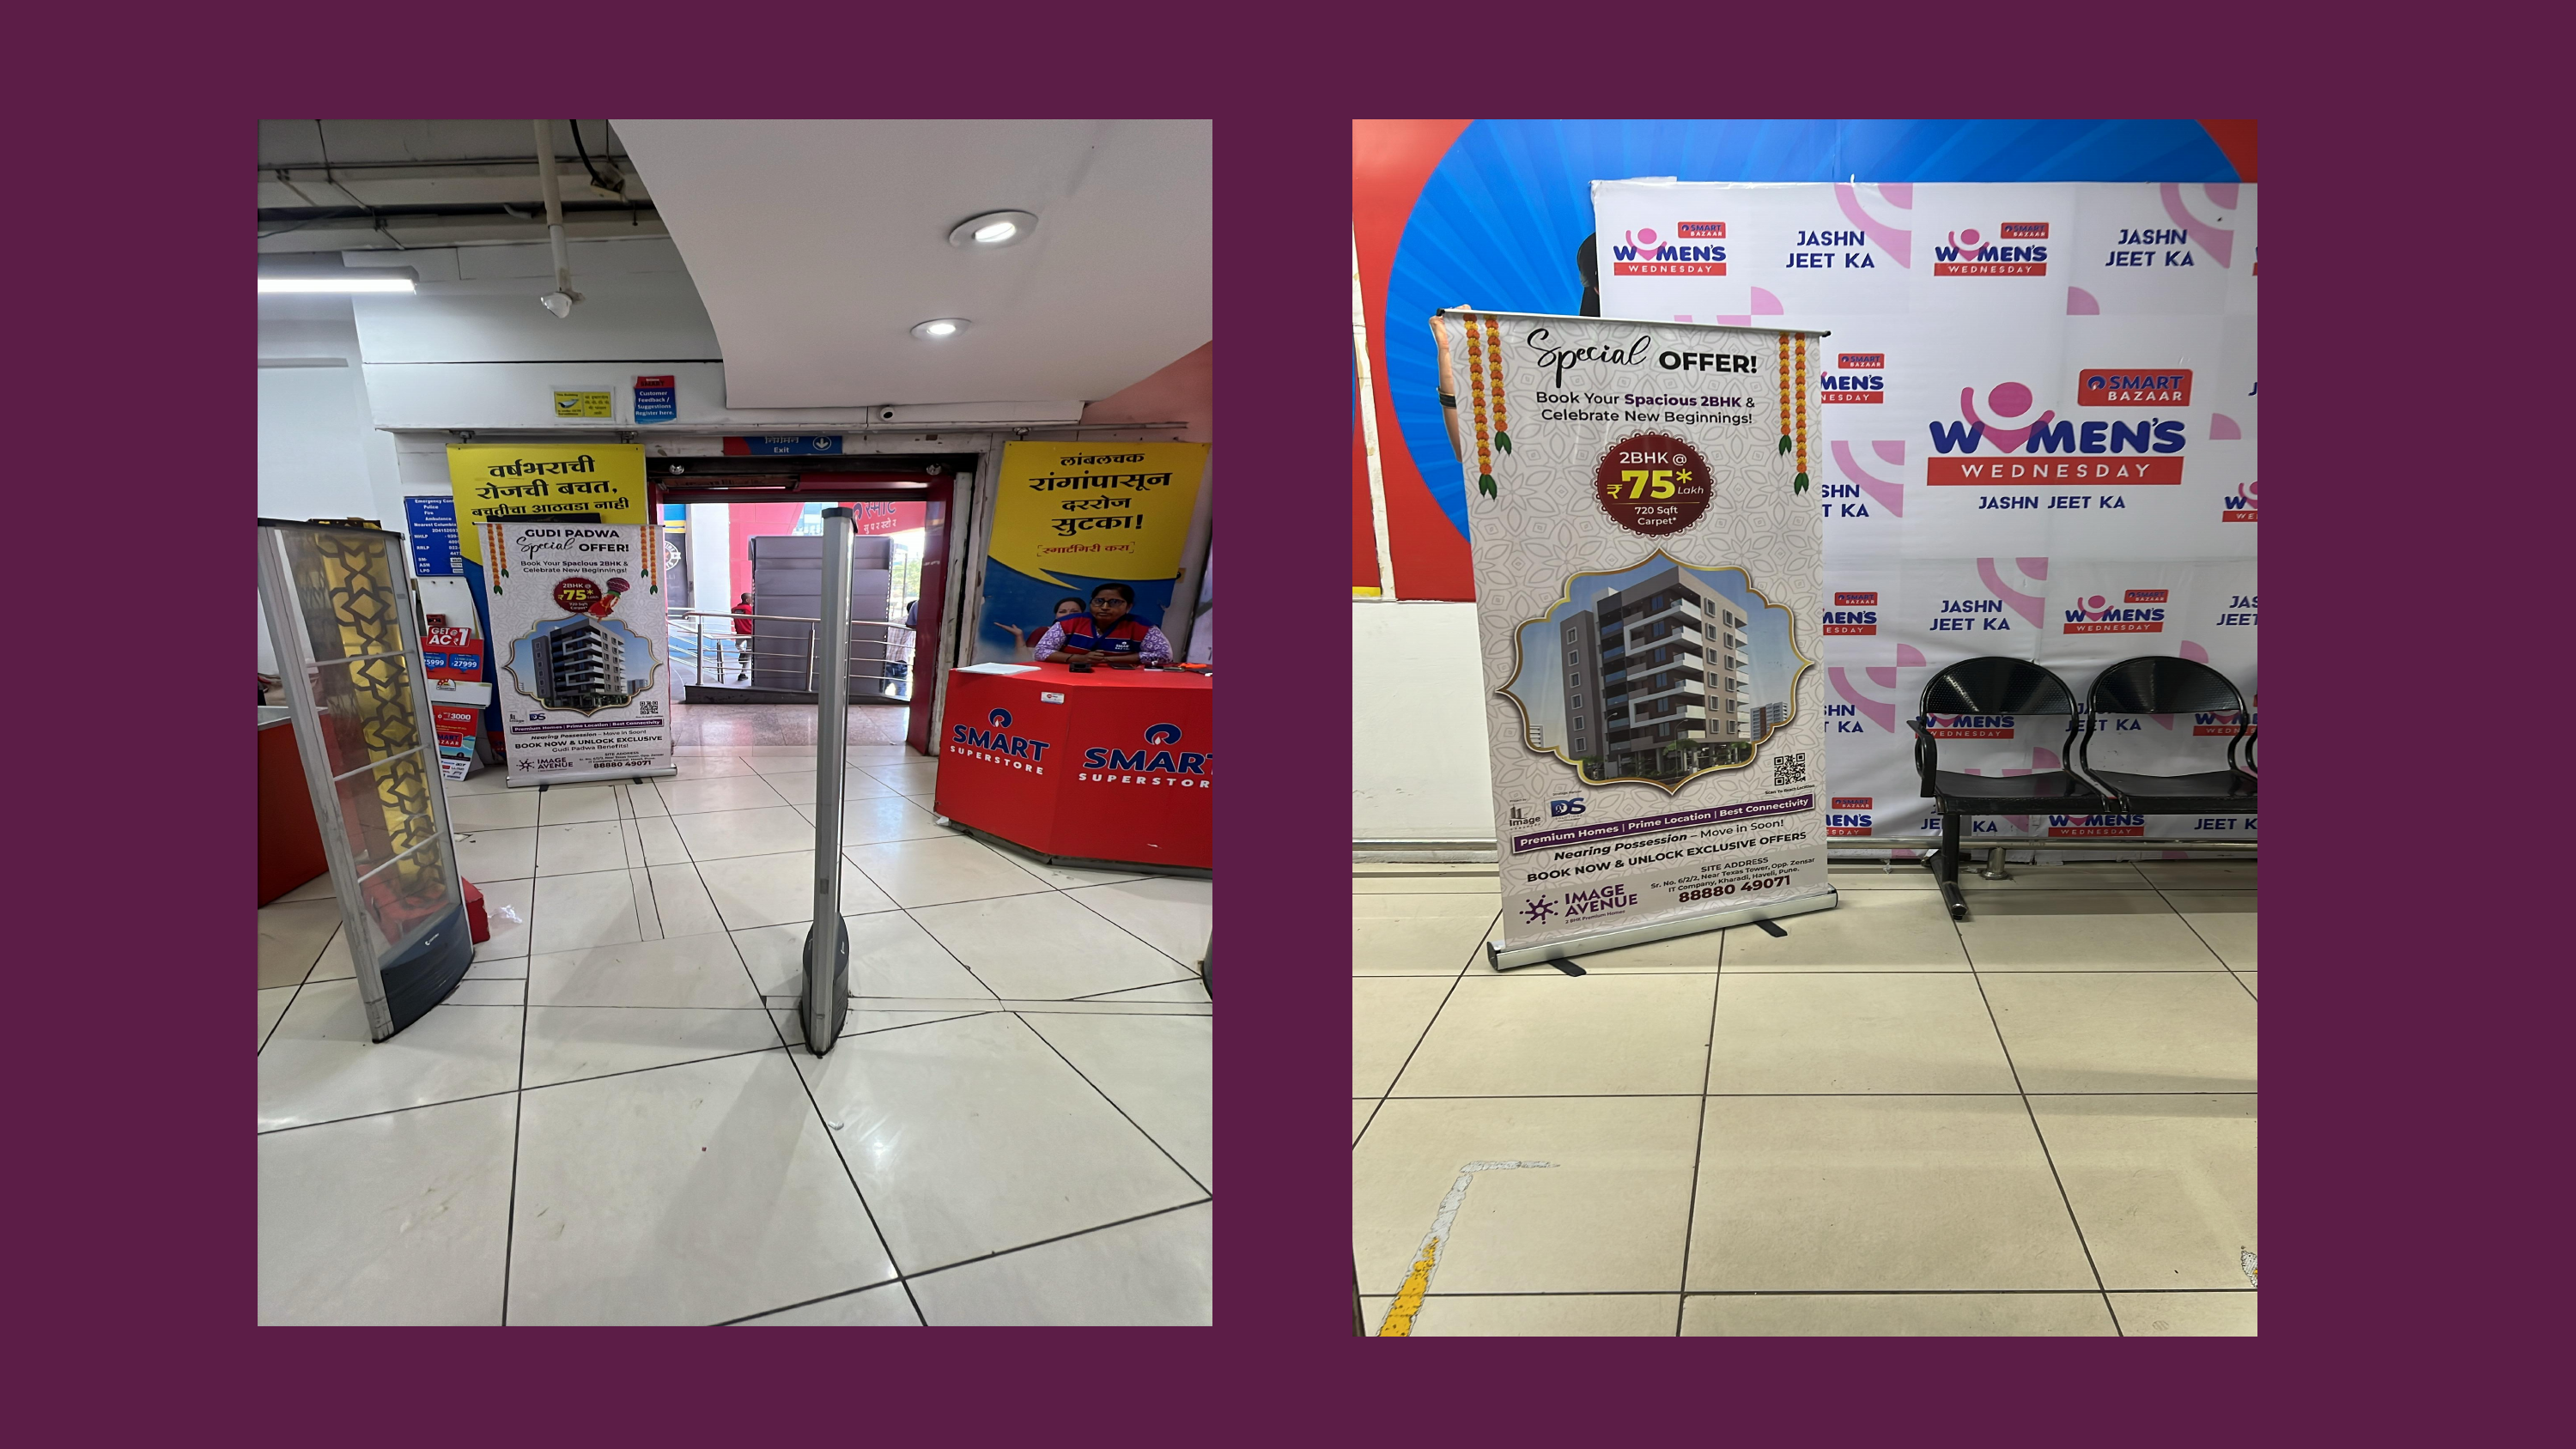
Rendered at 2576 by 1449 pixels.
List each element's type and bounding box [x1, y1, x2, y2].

picture [1352, 118, 2257, 1337]
picture [257, 118, 1212, 1326]
